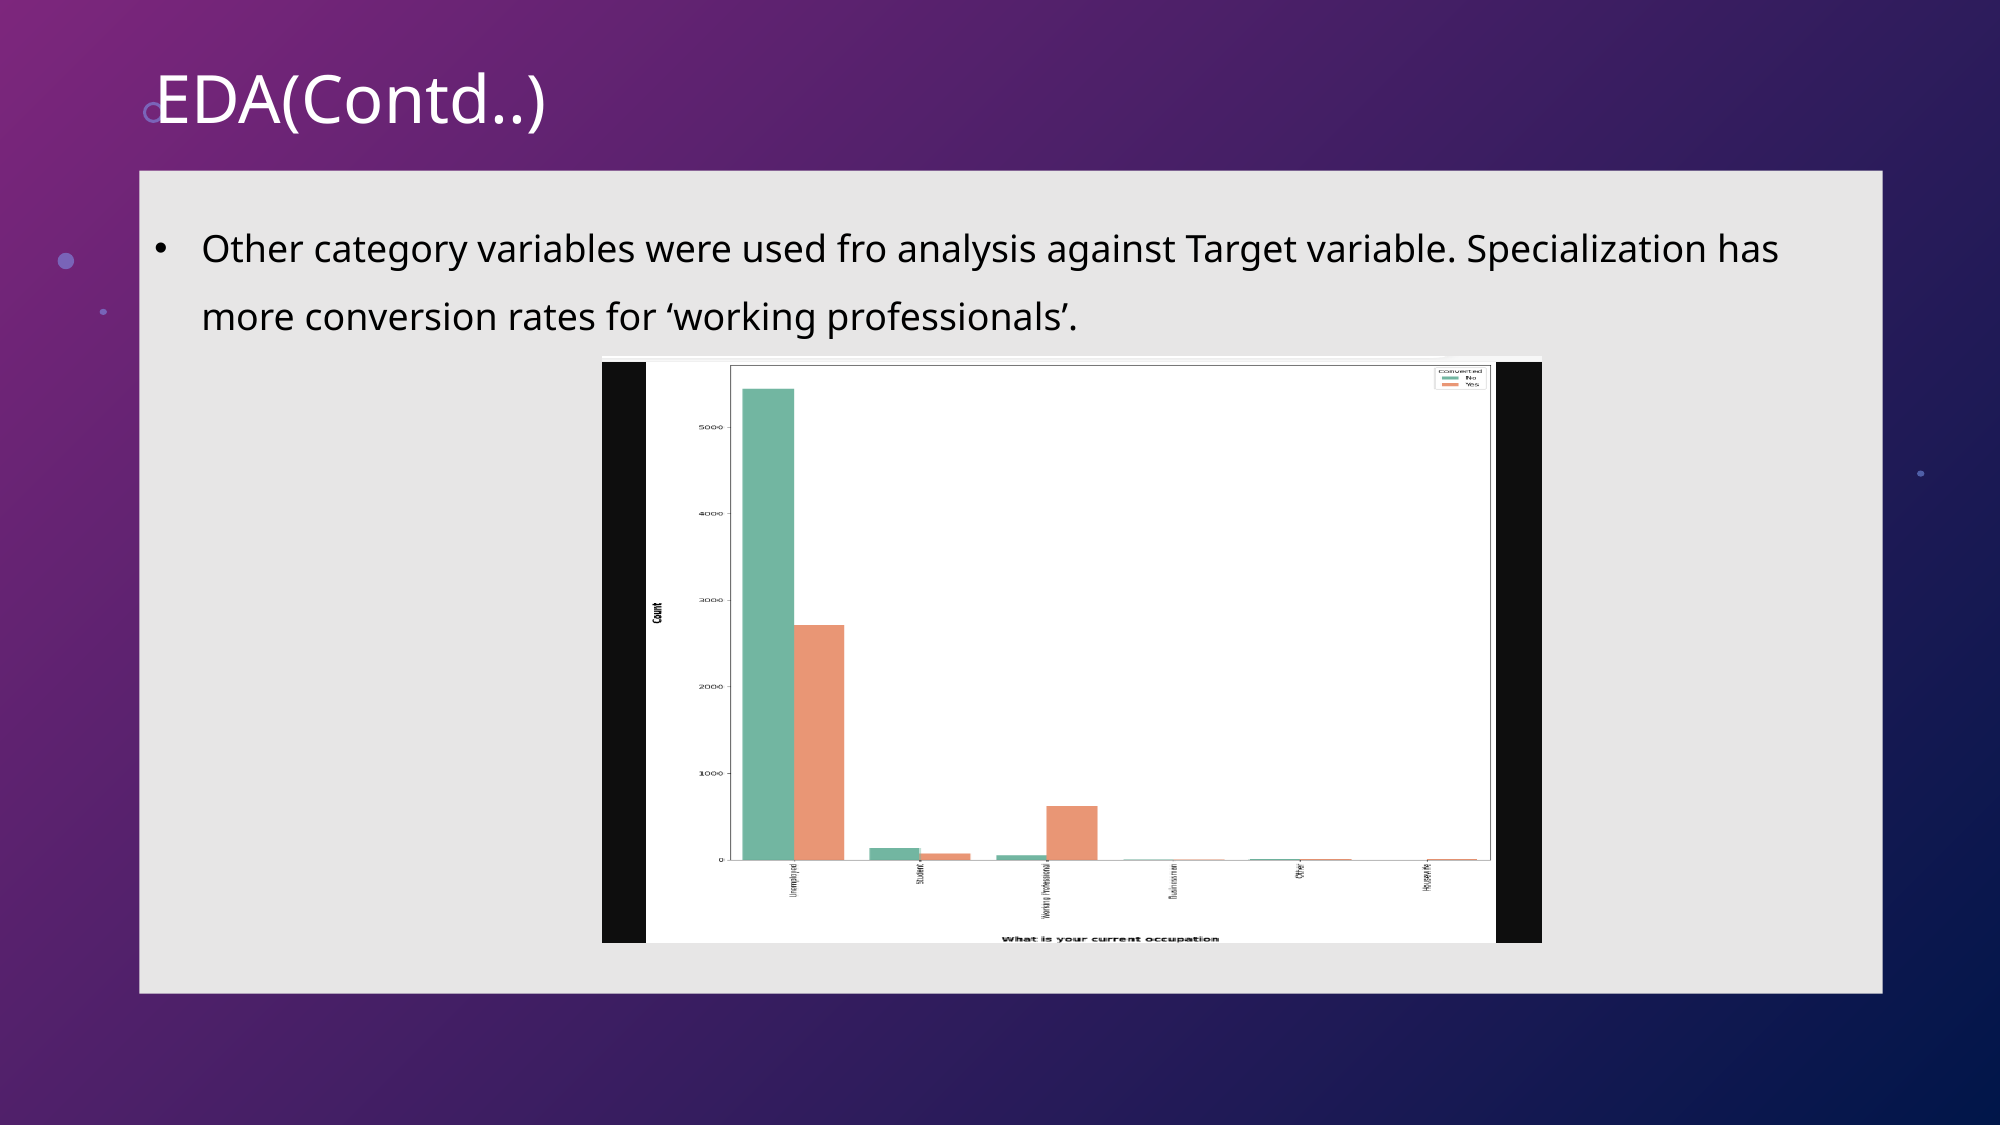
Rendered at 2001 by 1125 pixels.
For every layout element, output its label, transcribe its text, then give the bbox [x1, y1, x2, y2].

picture [602, 356, 1542, 943]
title EDA(Contd..) [139, 59, 1865, 145]
list Other category variables were used fro analysis against Target variable. Specialization has more conversion rates for ‘working professionals’. [139, 170, 1883, 994]
